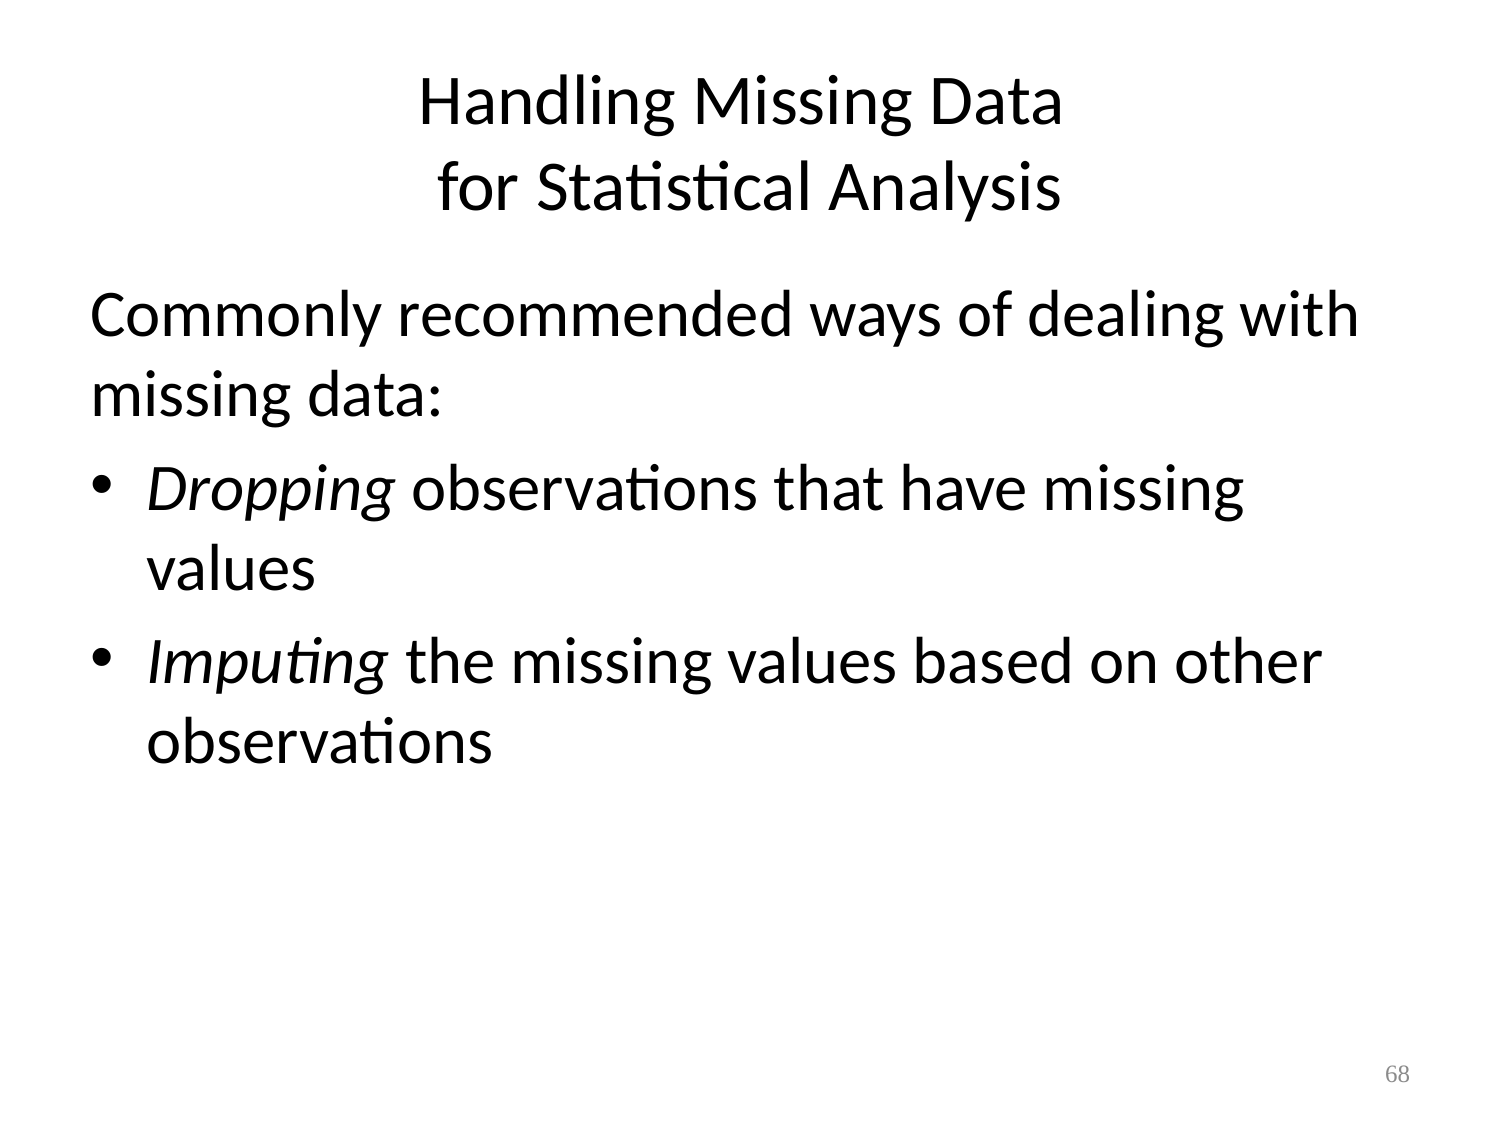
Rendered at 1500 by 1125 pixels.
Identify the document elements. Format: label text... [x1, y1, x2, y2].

slide_number 68 [1074, 1042, 1425, 1103]
title Handling Missing Data for Statistical Analysis [75, 45, 1425, 233]
list Commonly recommended ways of dealing with missing data: Dropping observations that have missing values Imputing the missing values based on other observations [75, 262, 1425, 1005]
